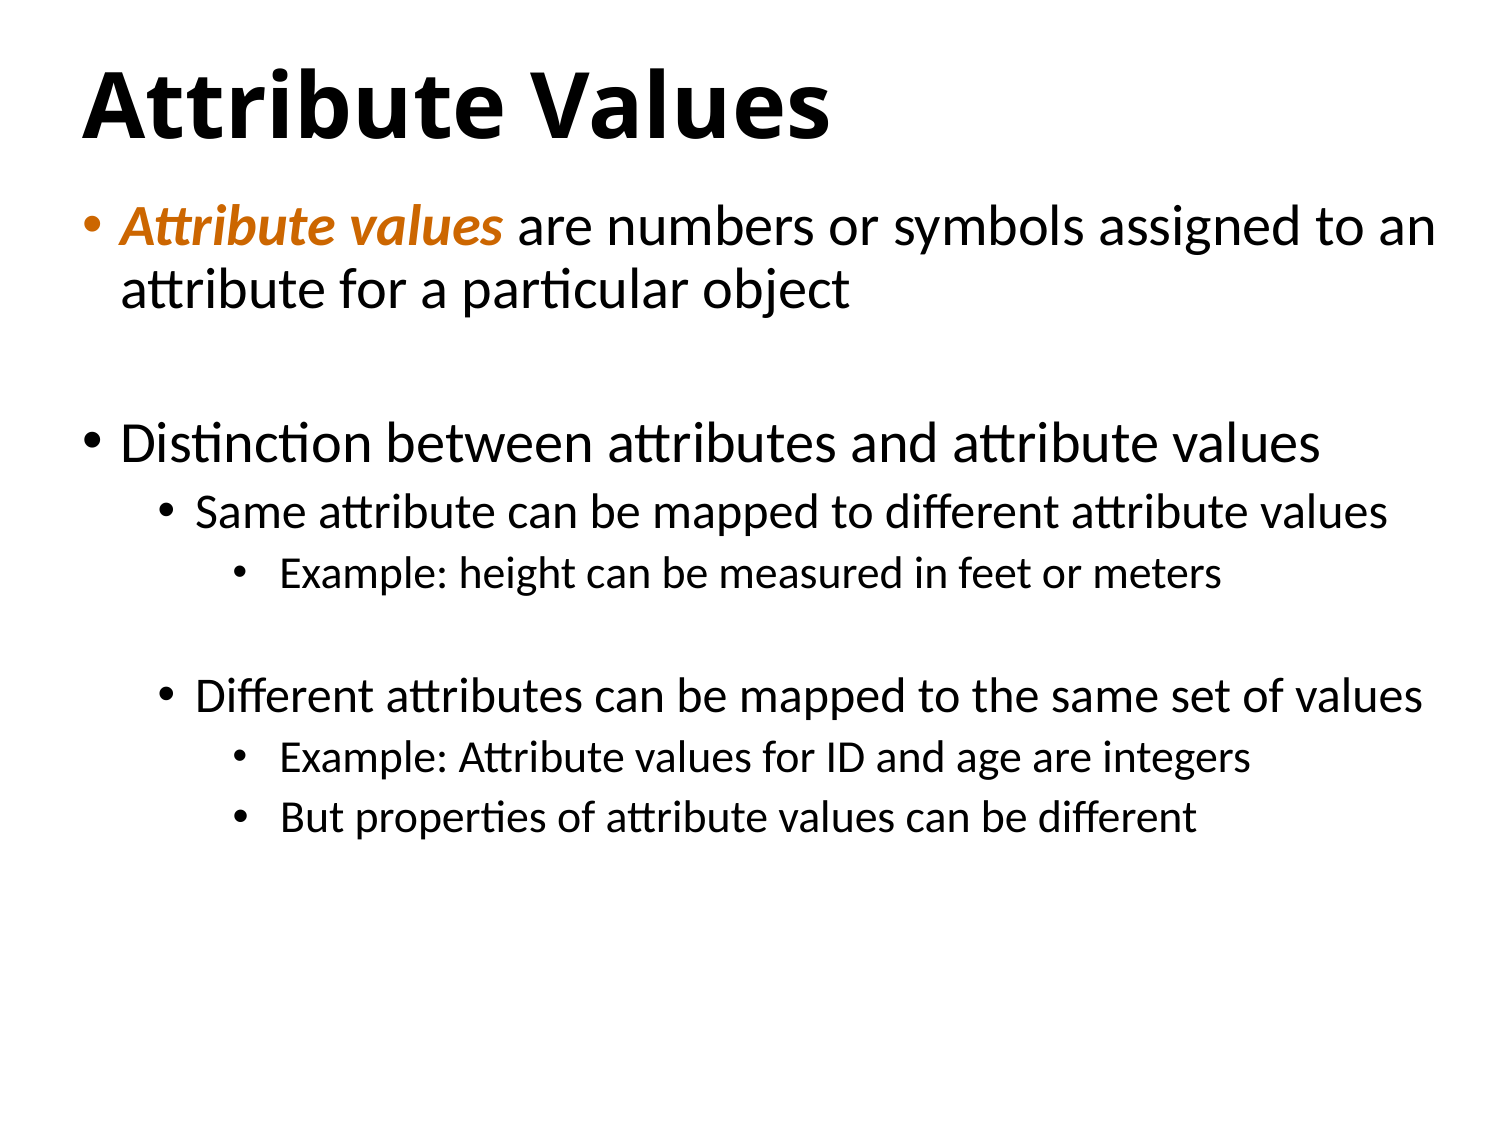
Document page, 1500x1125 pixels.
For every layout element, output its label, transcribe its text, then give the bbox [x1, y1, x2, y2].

title Attribute Values [67, 0, 1362, 187]
list Attribute values are numbers or symbols assigned to an attribute for a particular object Distinction between attributes and attribute values Same attribute can be mapped to different attribute values Example: height can be measured in feet or meters Different attributes can be mapped to the same set of values Example: Attribute values for ID and age are integers But properties of attribute values can be different [67, 187, 1475, 1038]
